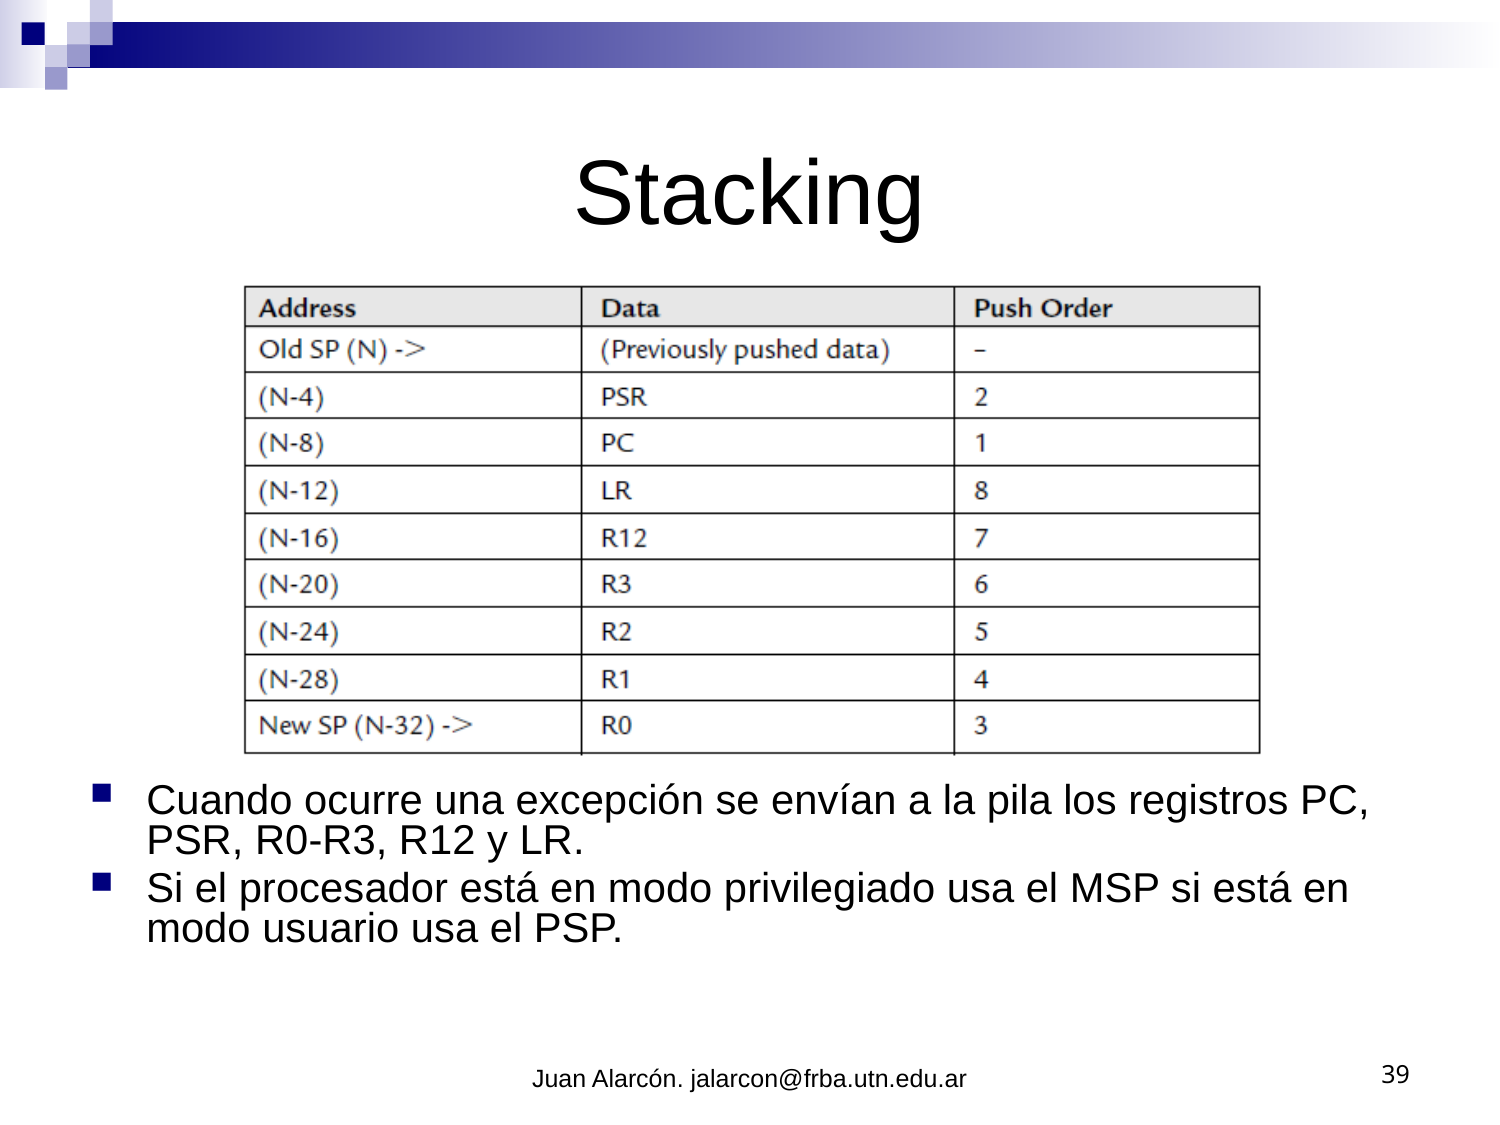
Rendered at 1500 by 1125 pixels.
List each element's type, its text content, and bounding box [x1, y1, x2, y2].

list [233, 278, 1267, 762]
list Cuando ocurre una excepción se envían a la pila los registros PC, PSR, R0-R3, R12 y LR. Si el procesador está en modo privilegiado usa el MSP si está en modo usuario usa el PSP. [75, 774, 1425, 963]
title Stacking [75, 75, 1425, 300]
footer Juan Alarcón. jalarcon@frba.utn.edu.ar [512, 1024, 988, 1101]
slide_number 39 [1074, 1024, 1426, 1101]
